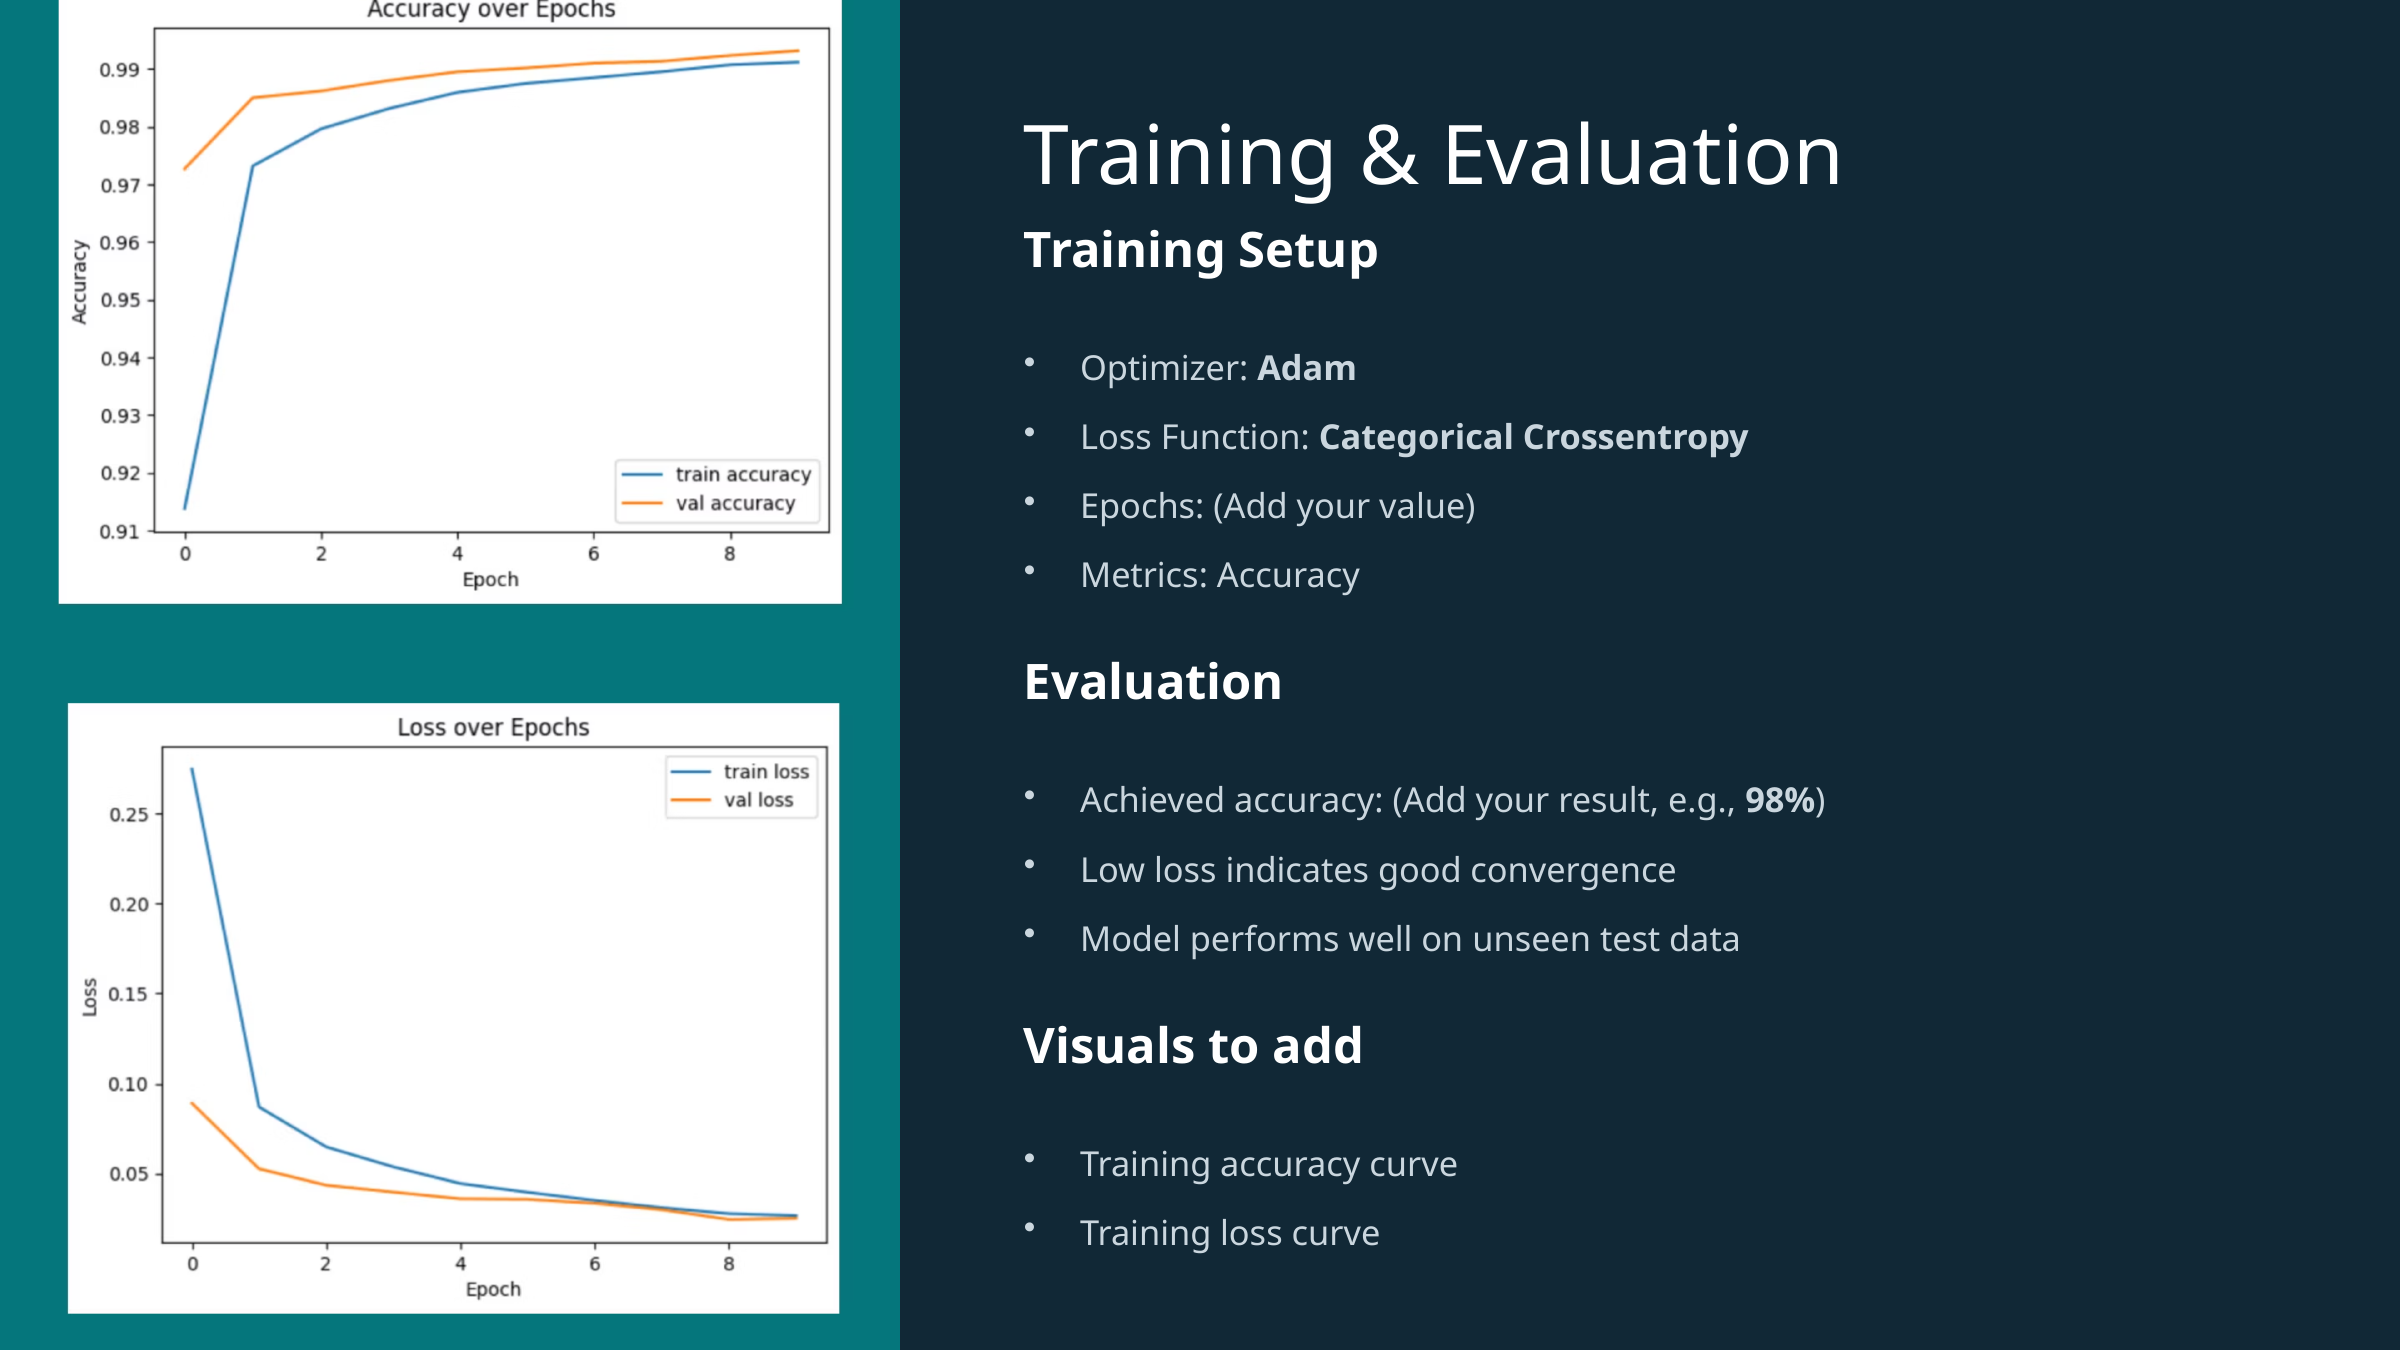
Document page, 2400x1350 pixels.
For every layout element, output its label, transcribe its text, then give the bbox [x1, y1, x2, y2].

text_box Epochs: (Add your value) [1023, 469, 2276, 526]
text_box Model performs well on unseen test data [1023, 901, 2276, 959]
text_box Training Setup [1023, 215, 1524, 279]
text_box Achieved accuracy: (Add your result, e.g., 98%) [1023, 763, 2276, 821]
text_box Metrics: Accuracy [1023, 538, 2276, 595]
text_box Visuals to add [1023, 1011, 1524, 1074]
text_box Training accuracy curve [1023, 1126, 2276, 1184]
text_box Evaluation [1023, 648, 1524, 711]
text_box Training & Evaluation [1023, 97, 2059, 202]
text_box Loss Function: Categorical Crossentropy [1023, 400, 2276, 457]
text_box Training loss curve [1023, 1195, 2276, 1253]
picture [0, 0, 900, 1350]
text_box Optimizer: Adam [1023, 331, 2276, 388]
text_box Low loss indicates good convergence [1023, 832, 2276, 890]
